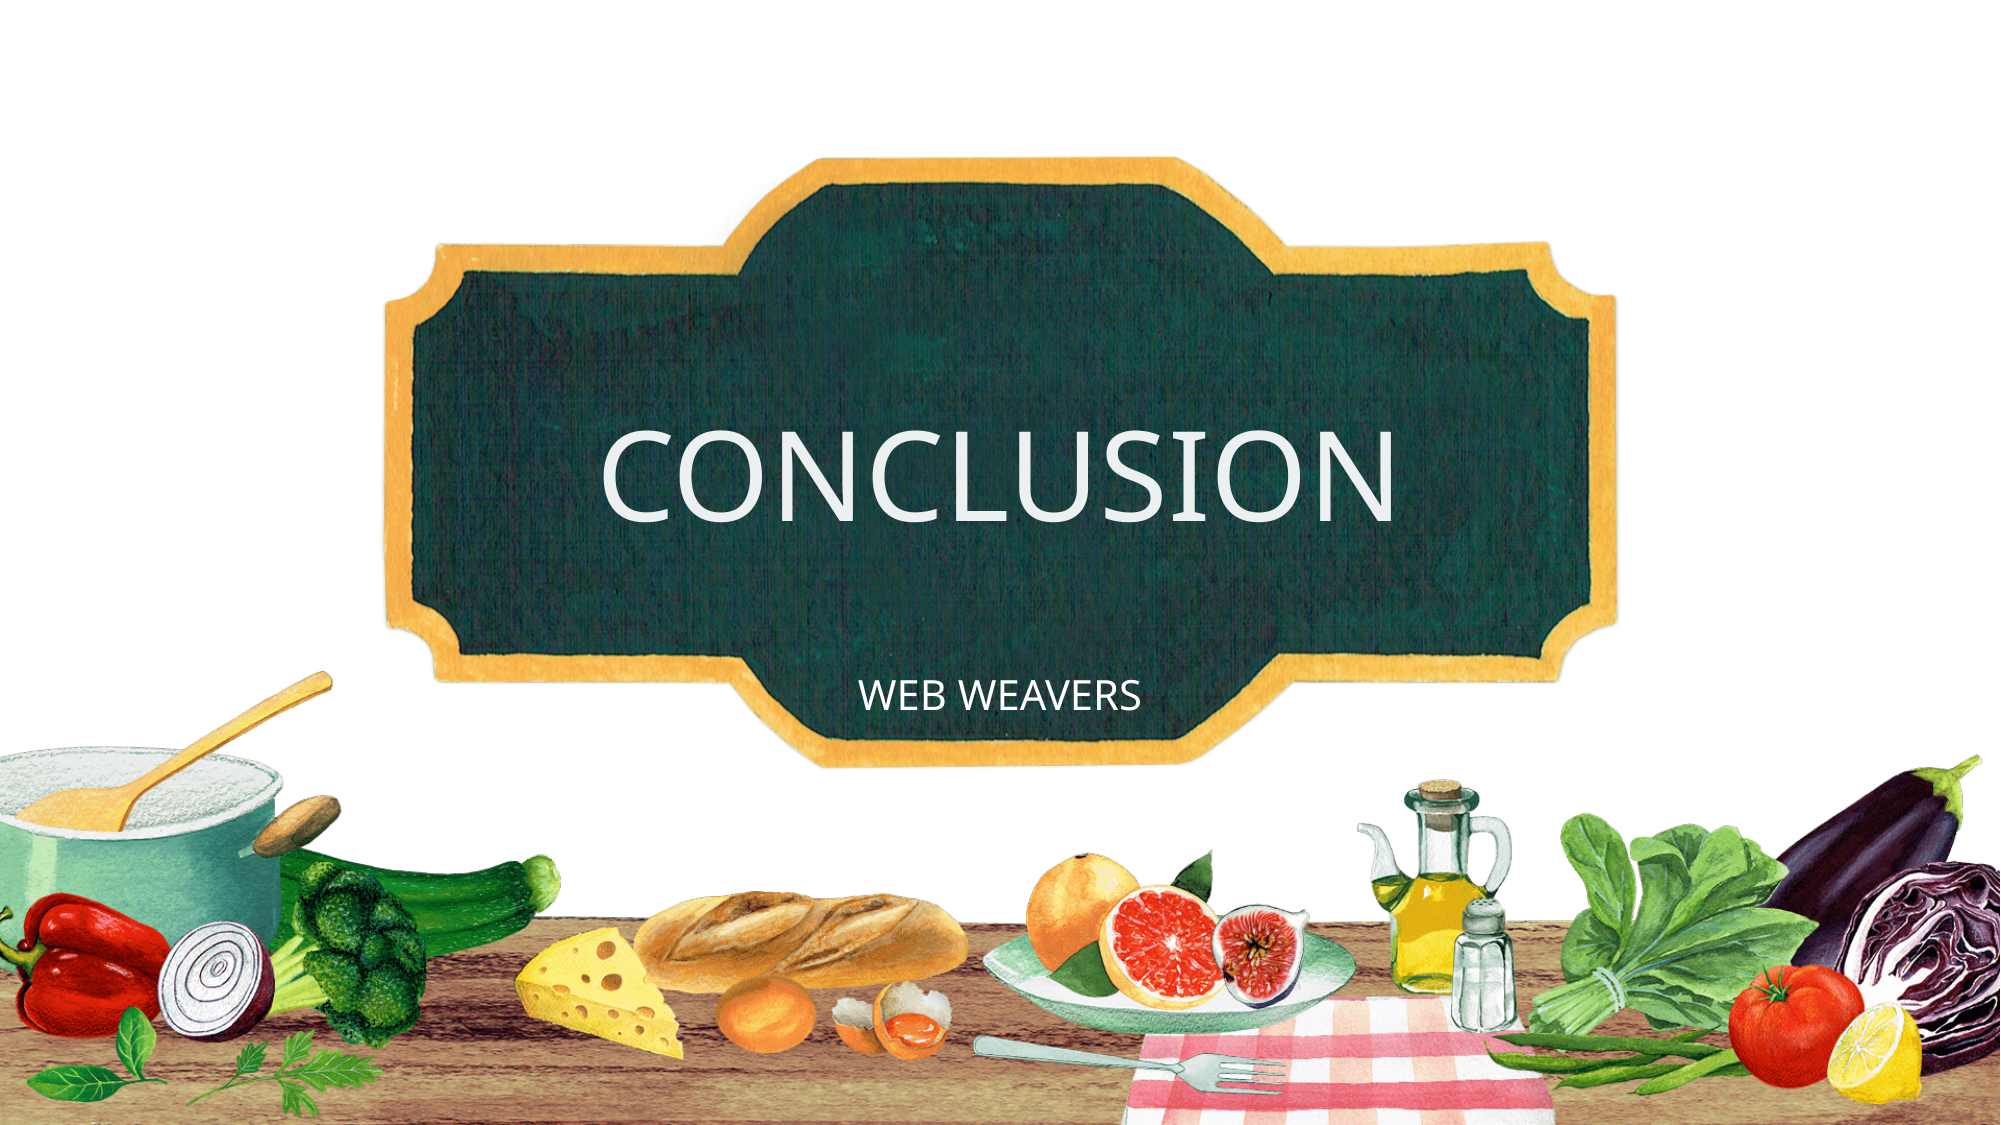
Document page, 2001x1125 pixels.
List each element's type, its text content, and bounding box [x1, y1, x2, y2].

text_box WEB WEAVERS [739, 661, 1261, 772]
picture [0, 150, 2000, 1125]
title CONCLUSION [418, 281, 1582, 662]
